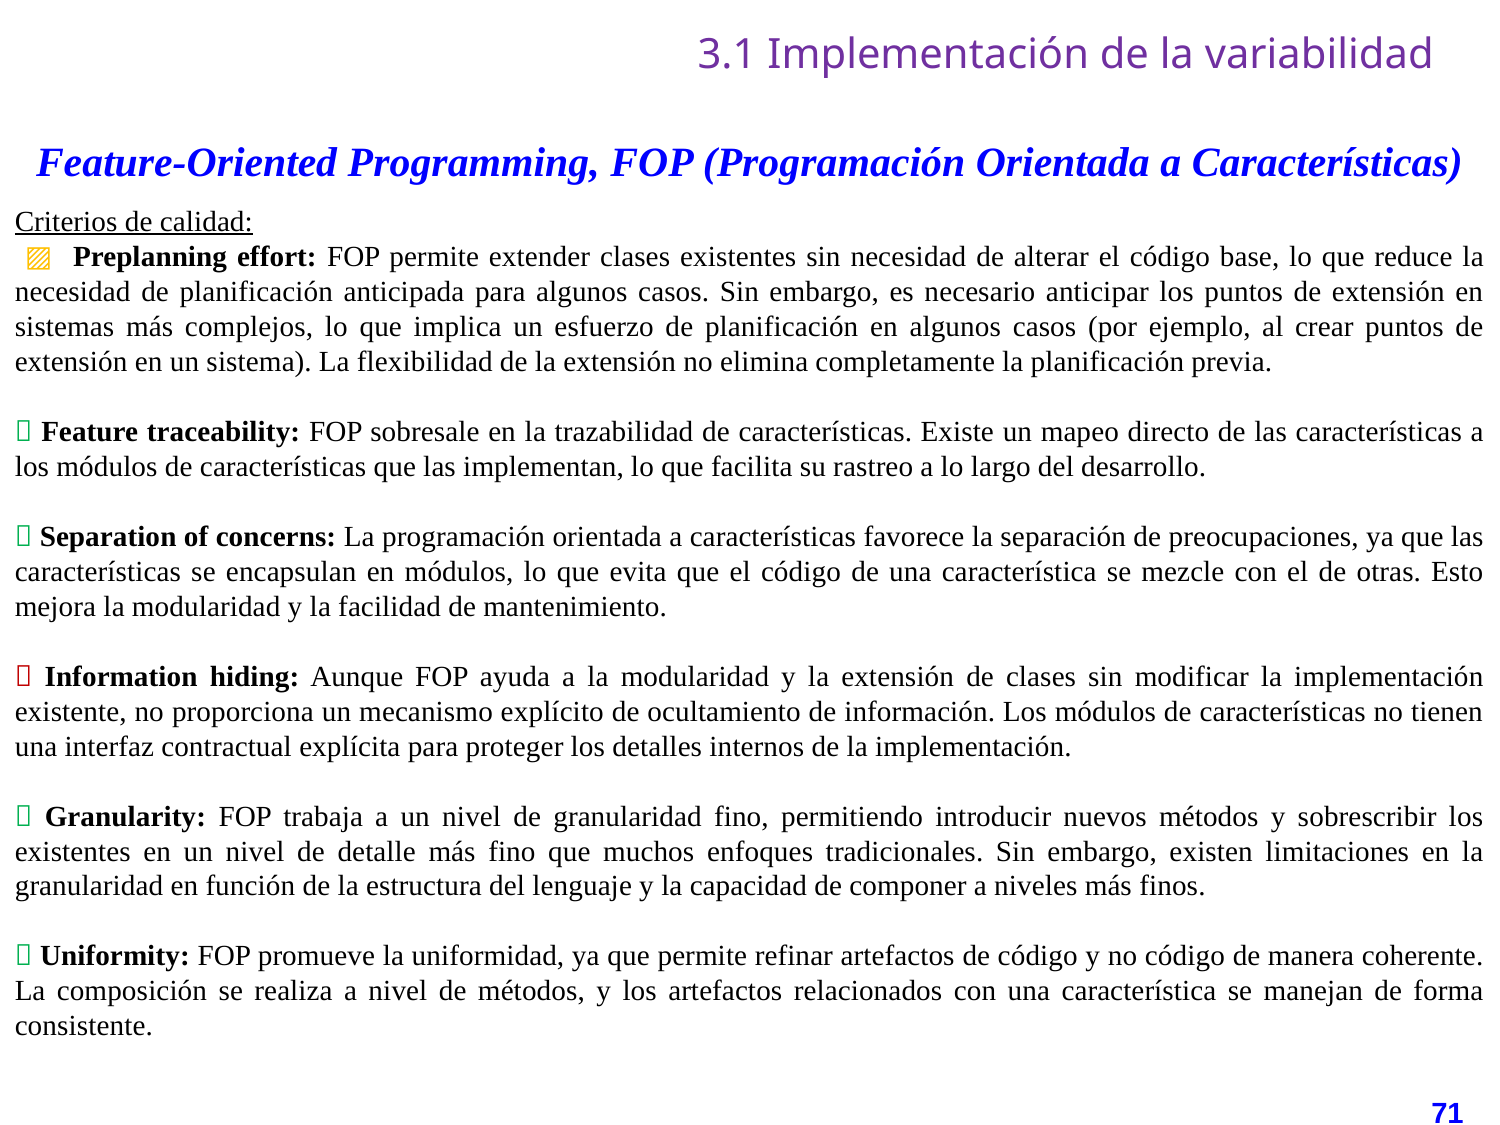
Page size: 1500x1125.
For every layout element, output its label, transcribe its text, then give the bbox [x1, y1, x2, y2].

title 3.1 Implementación de la variabilidad [631, 19, 1500, 126]
text_box Feature-Oriented Programming, FOP (Programación Orientada a Características) [0, 127, 1500, 192]
text_box Criterios de calidad: ▨ Preplanning effort: FOP permite extender clases existentes sin necesidad de alterar el código base, lo que reduce la necesidad de planificación anticipada para algunos casos. Sin embargo, es necesario anticipar los puntos de extensión en sistemas más complejos, lo que implica un esfuerzo de planificación en algunos casos (por ejemplo, al crear puntos de extensión en un sistema). La flexibilidad de la extensión no elimina completamente la planificación previa. ✅ Feature traceability: FOP sobresale en la trazabilidad de características. Existe un mapeo directo de las características a los módulos de características que las implementan, lo que facilita su rastreo a lo largo del desarrollo. ✅ Separation of concerns: La programación orientada a características favorece la separación de preocupaciones, ya que las características se encapsulan en módulos, lo que evita que el código de una característica se mezcle con el de otras. Esto mejora la modularidad y la facilidad de mantenimiento. ❌ Information hiding: Aunque FOP ayuda a la modularidad y la extensión de clases sin modificar la implementación existente, no proporciona un mecanismo explícito de ocultamiento de información. Los módulos de características no tienen una interfaz contractual explícita para proteger los detalles internos de la implementación. ✅ Granularity: FOP trabaja a un nivel de granularidad fino, permitiendo introducir nuevos métodos y sobrescribir los existentes en un nivel de detalle más fino que muchos enfoques tradicionales. Sin embargo, existen limitaciones en la granularidad en función de la estructura del lenguaje y la capacidad de componer a niveles más finos. ✅ Uniformity: FOP promueve la uniformidad, ya que permite refinar artefactos de código y no código de manera coherente. La composición se realiza a nivel de métodos, y los artefactos relacionados con una característica se manejan de forma consistente. [0, 195, 1500, 1049]
